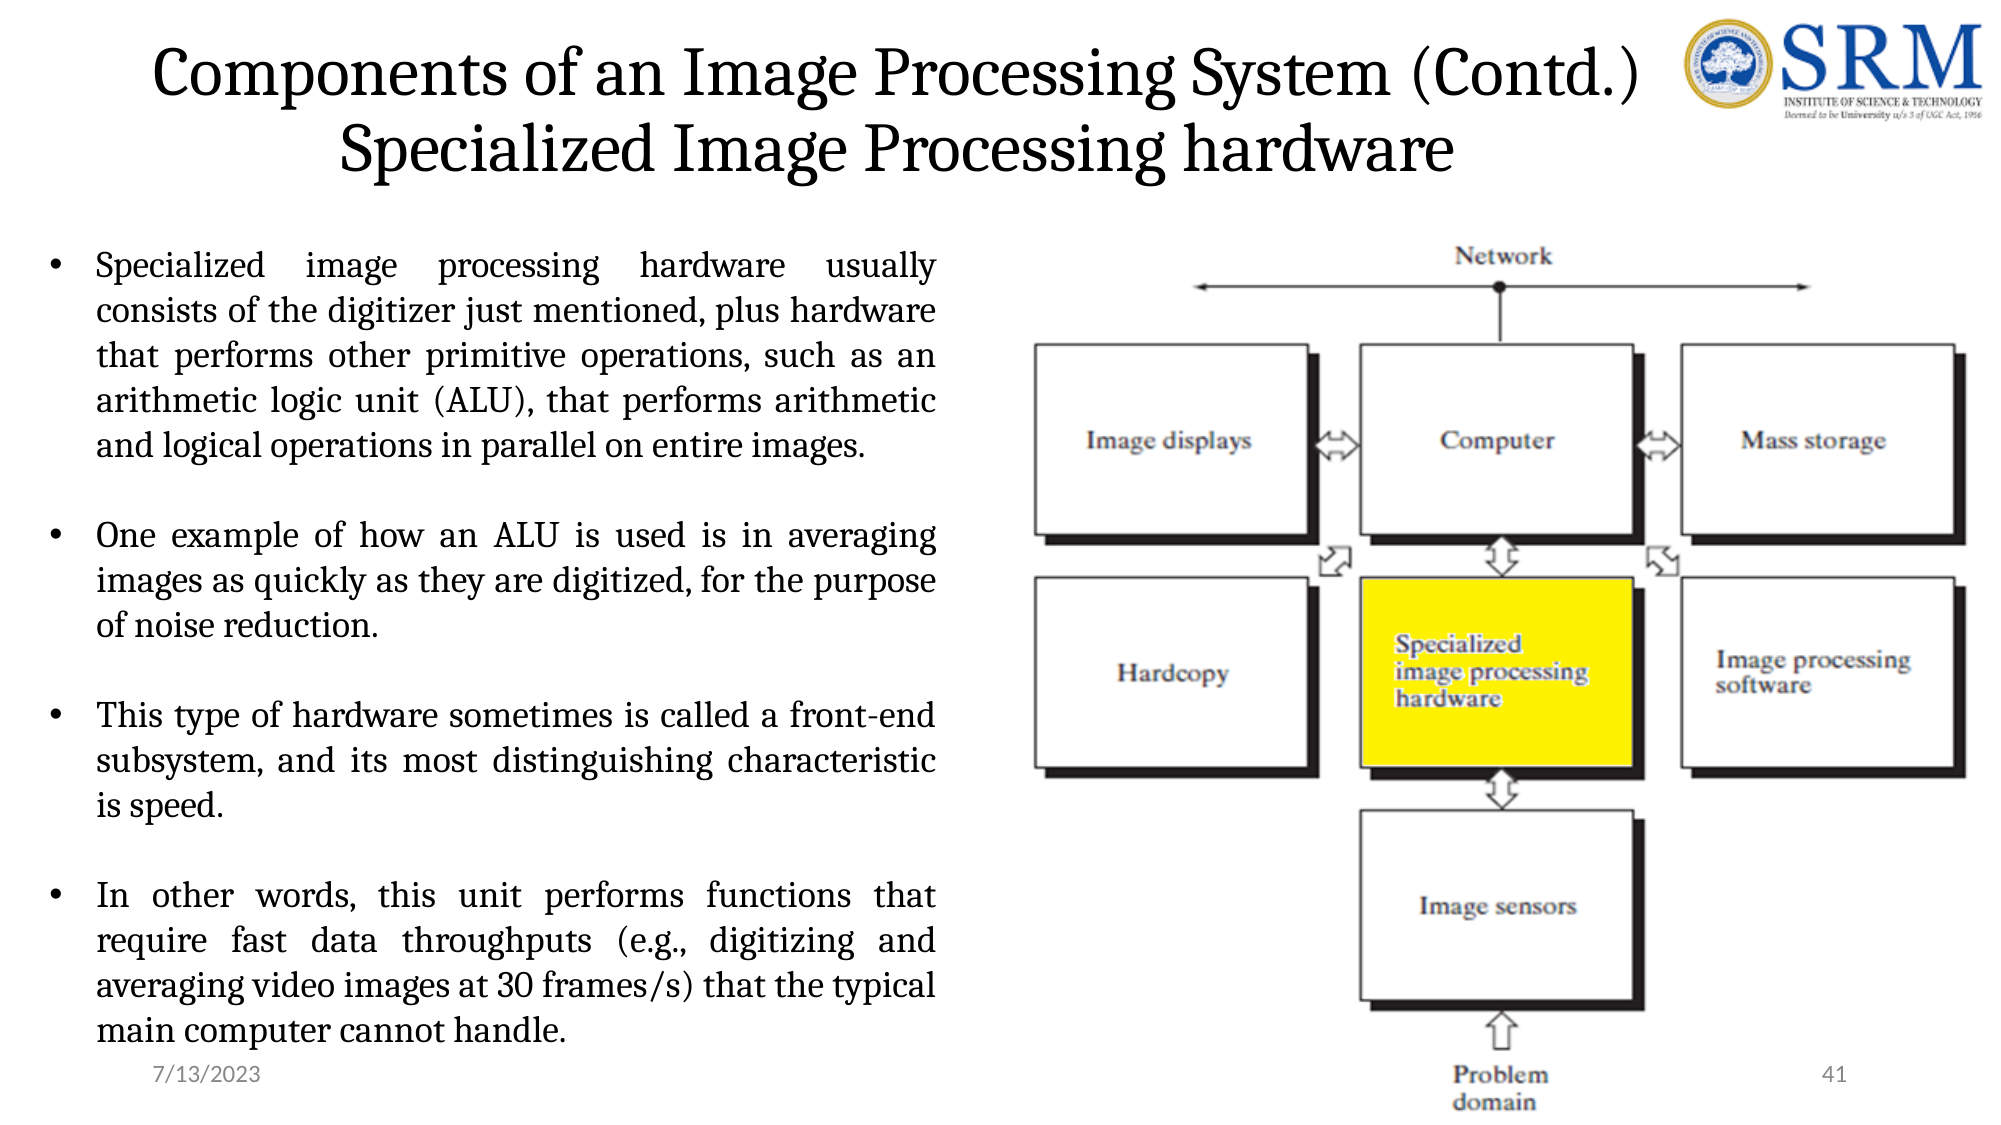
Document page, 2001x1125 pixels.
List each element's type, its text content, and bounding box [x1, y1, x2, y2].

title Components of an Image Processing System (Contd.) Specialized Image Processing hardware [137, 2, 1661, 220]
picture [1009, 232, 1984, 1125]
picture [1670, 3, 2000, 131]
text_box Specialized image processing hardware usually consists of the digitizer just mentioned, plus hardware that performs other primitive operations, such as an arithmetic logic unit (ALU), that performs arithmetic and logical operations in parallel on entire images. One example of how an ALU is used is in averaging images as quickly as they are digitized, for the purpose of noise reduction. This type of hardware sometimes is called a front-end subsystem, and its most distinguishing characteristic is speed. In other words, this unit performs functions that require fast data throughputs (e.g., digitizing and averaging video images at 30 frames/s) that the typical main computer cannot handle. [34, 232, 953, 1058]
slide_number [137, 1042, 588, 1103]
